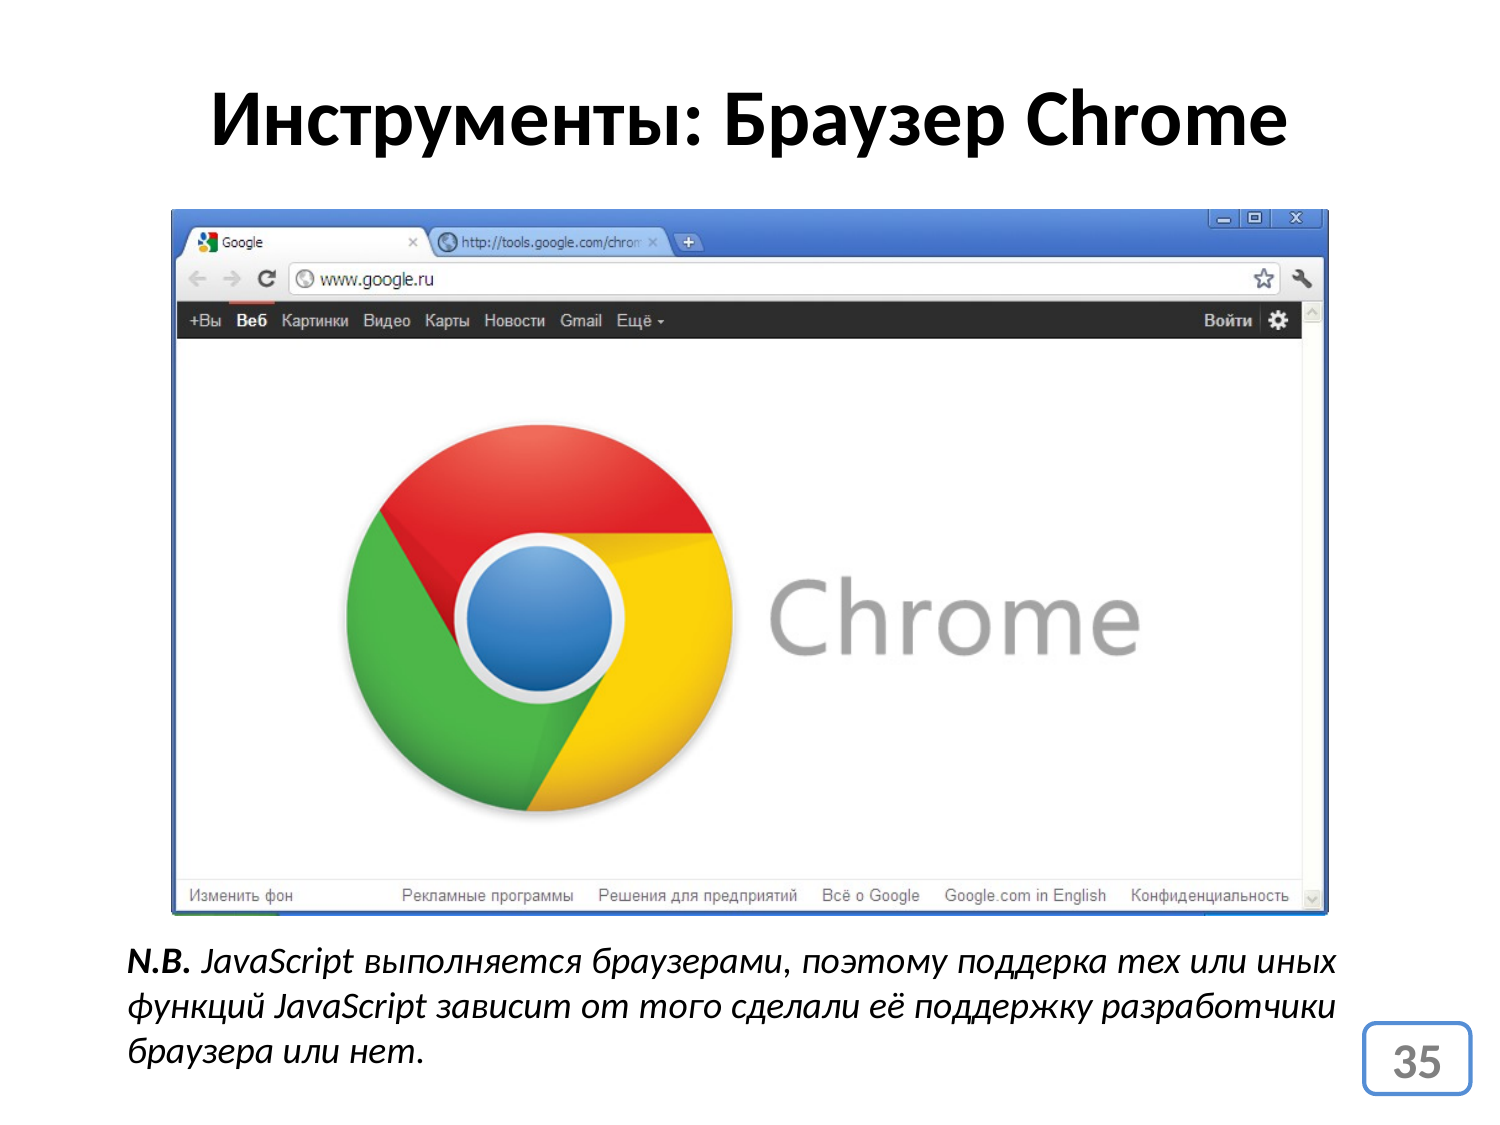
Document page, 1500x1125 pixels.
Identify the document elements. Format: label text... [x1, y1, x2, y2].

picture [170, 209, 1329, 916]
title Инструменты: Браузер Chrome [137, 19, 1363, 207]
text_box 35 [1362, 1021, 1473, 1097]
text_box N.B. JavaScript выполняется браузерами, поэтому поддерка тех или иных функций JavaScript зависит от того сделали её поддержку разработчики браузера или нет. [112, 928, 1353, 1079]
